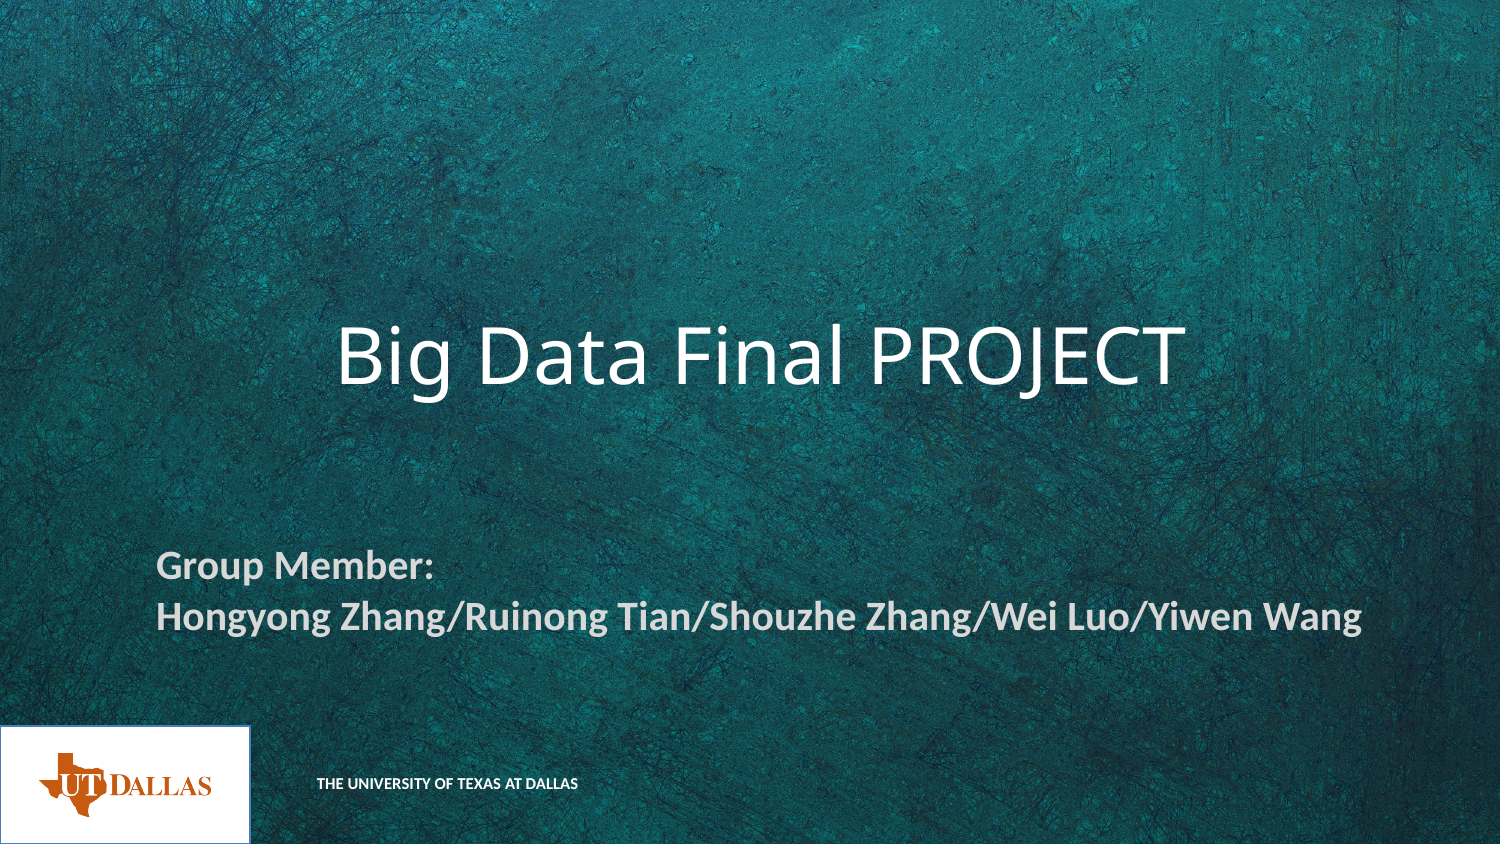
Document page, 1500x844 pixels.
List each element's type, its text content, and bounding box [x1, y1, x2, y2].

picture [39, 753, 211, 817]
subtitle Group Member: Hongyong Zhang/Ruinong Tian/Shouzhe Zhang/Wei Luo/Yiwen Wang [141, 530, 1388, 723]
title Big Data Final PROJECT [112, 262, 1388, 443]
picture [0, 0, 1500, 844]
